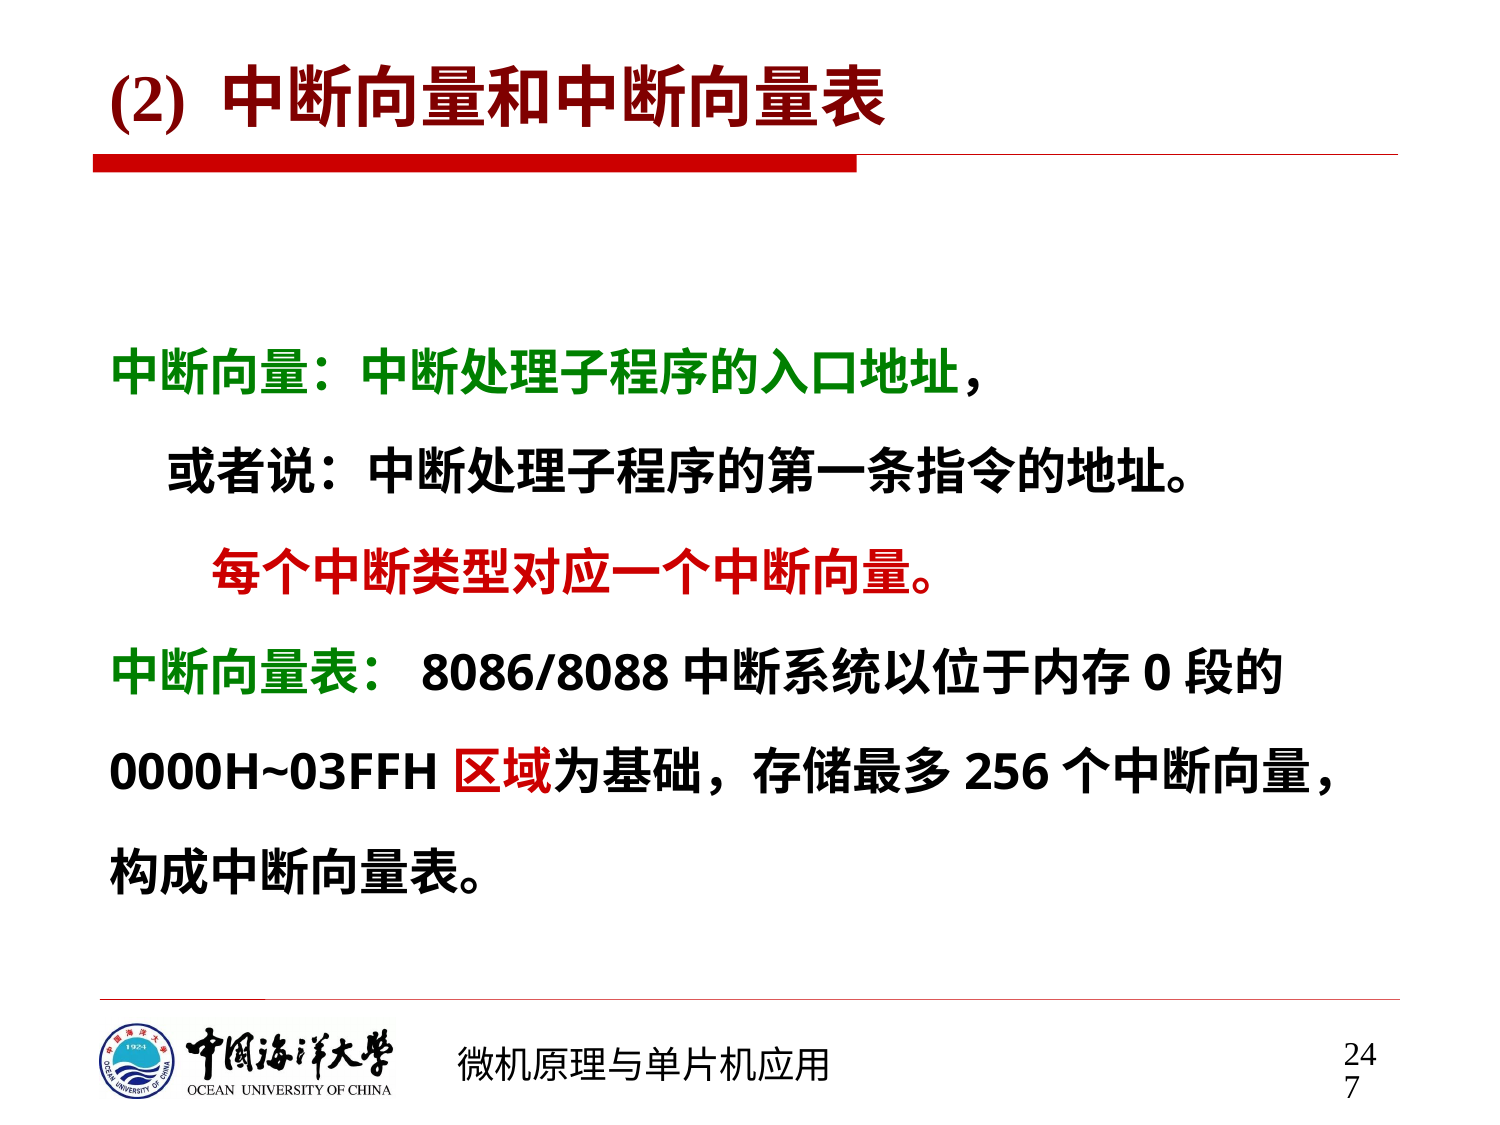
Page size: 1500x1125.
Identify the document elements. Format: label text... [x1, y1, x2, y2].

title (2) 中断向量和中断向量表 [94, 30, 1407, 143]
slide_number 247 [1328, 1024, 1407, 1103]
picture [99, 1023, 396, 1099]
list 中断向量：中断处理子程序的入口地址， 或者说：中断处理子程序的第一条指令的地址。 每个中断类型对应一个中断向量。 中断向量表：8086/8088中断系统以位于内存0段的 0000H~03FFH区域为基础，存储最多256个中断向量， 构成中断向量表。 [94, 302, 1407, 1023]
